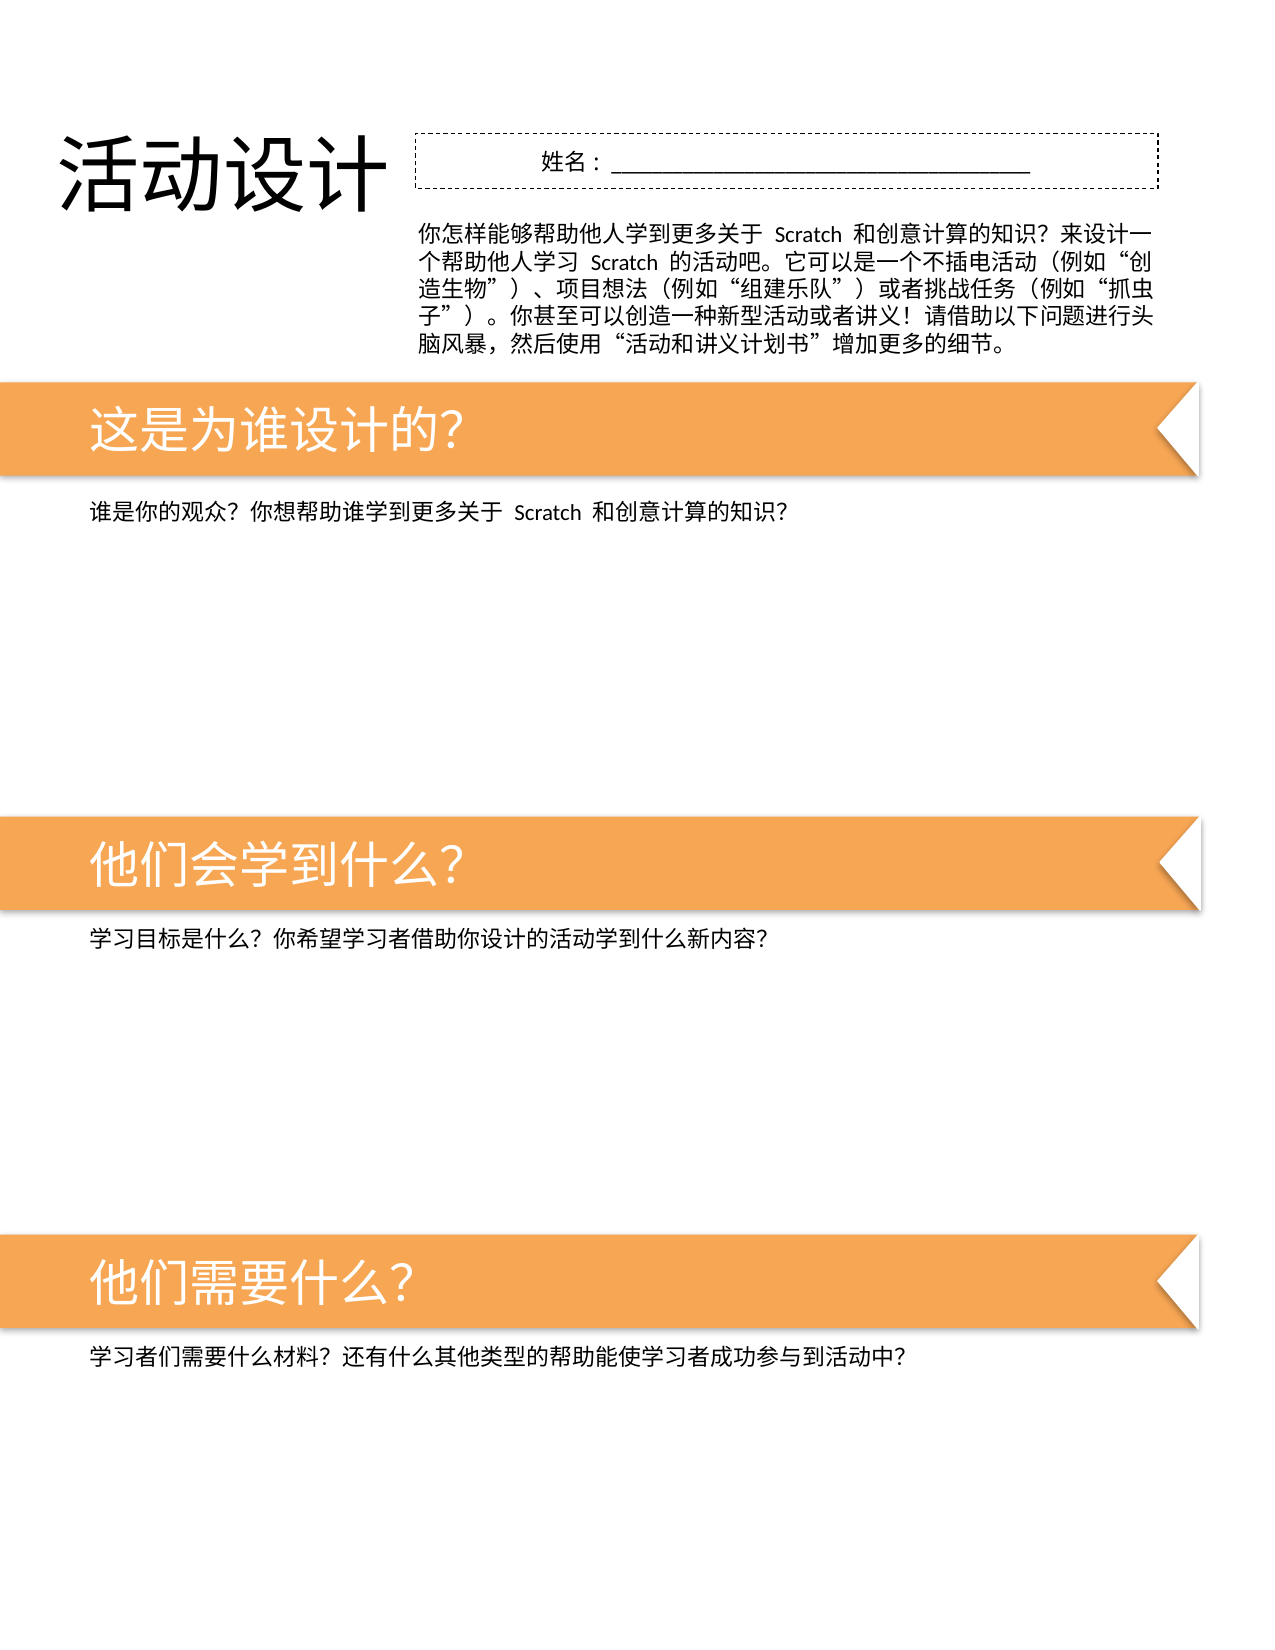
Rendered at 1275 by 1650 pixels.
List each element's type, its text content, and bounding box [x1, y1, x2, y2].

text_box 谁是你的观众？你想帮助谁学到更多关于 Scratch 和创意计算的知识？ [75, 484, 1170, 533]
text_box 姓名: _________________________________________ [473, 133, 1159, 189]
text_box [0, 382, 1199, 476]
text_box 你怎样能够帮助他人学到更多关于 Scratch 和创意计算的知识？来设计一个帮助他人学习 Scratch 的活动吧。它可以是一个不插电活动（例如“创造生物”）、项目想法（例如“组建乐队”）或者挑战任务（例如“抓虫子”）。你甚至可以创造一种新型活动或者讲义！请借助以下问题进行头脑风暴，然后使用“活动和讲义计划书”增加更多的细节。 [404, 212, 1177, 365]
text_box 学习者们需要什么材料？还有什么其他类型的帮助能使学习者成功参与到活动中？ [75, 1337, 1198, 1377]
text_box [0, 816, 1201, 911]
text_box 活动设计 [41, 114, 473, 230]
text_box 学习目标是什么？你希望学习者借助你设计的活动学到什么新内容？ [74, 918, 1090, 960]
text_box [0, 1234, 1199, 1329]
